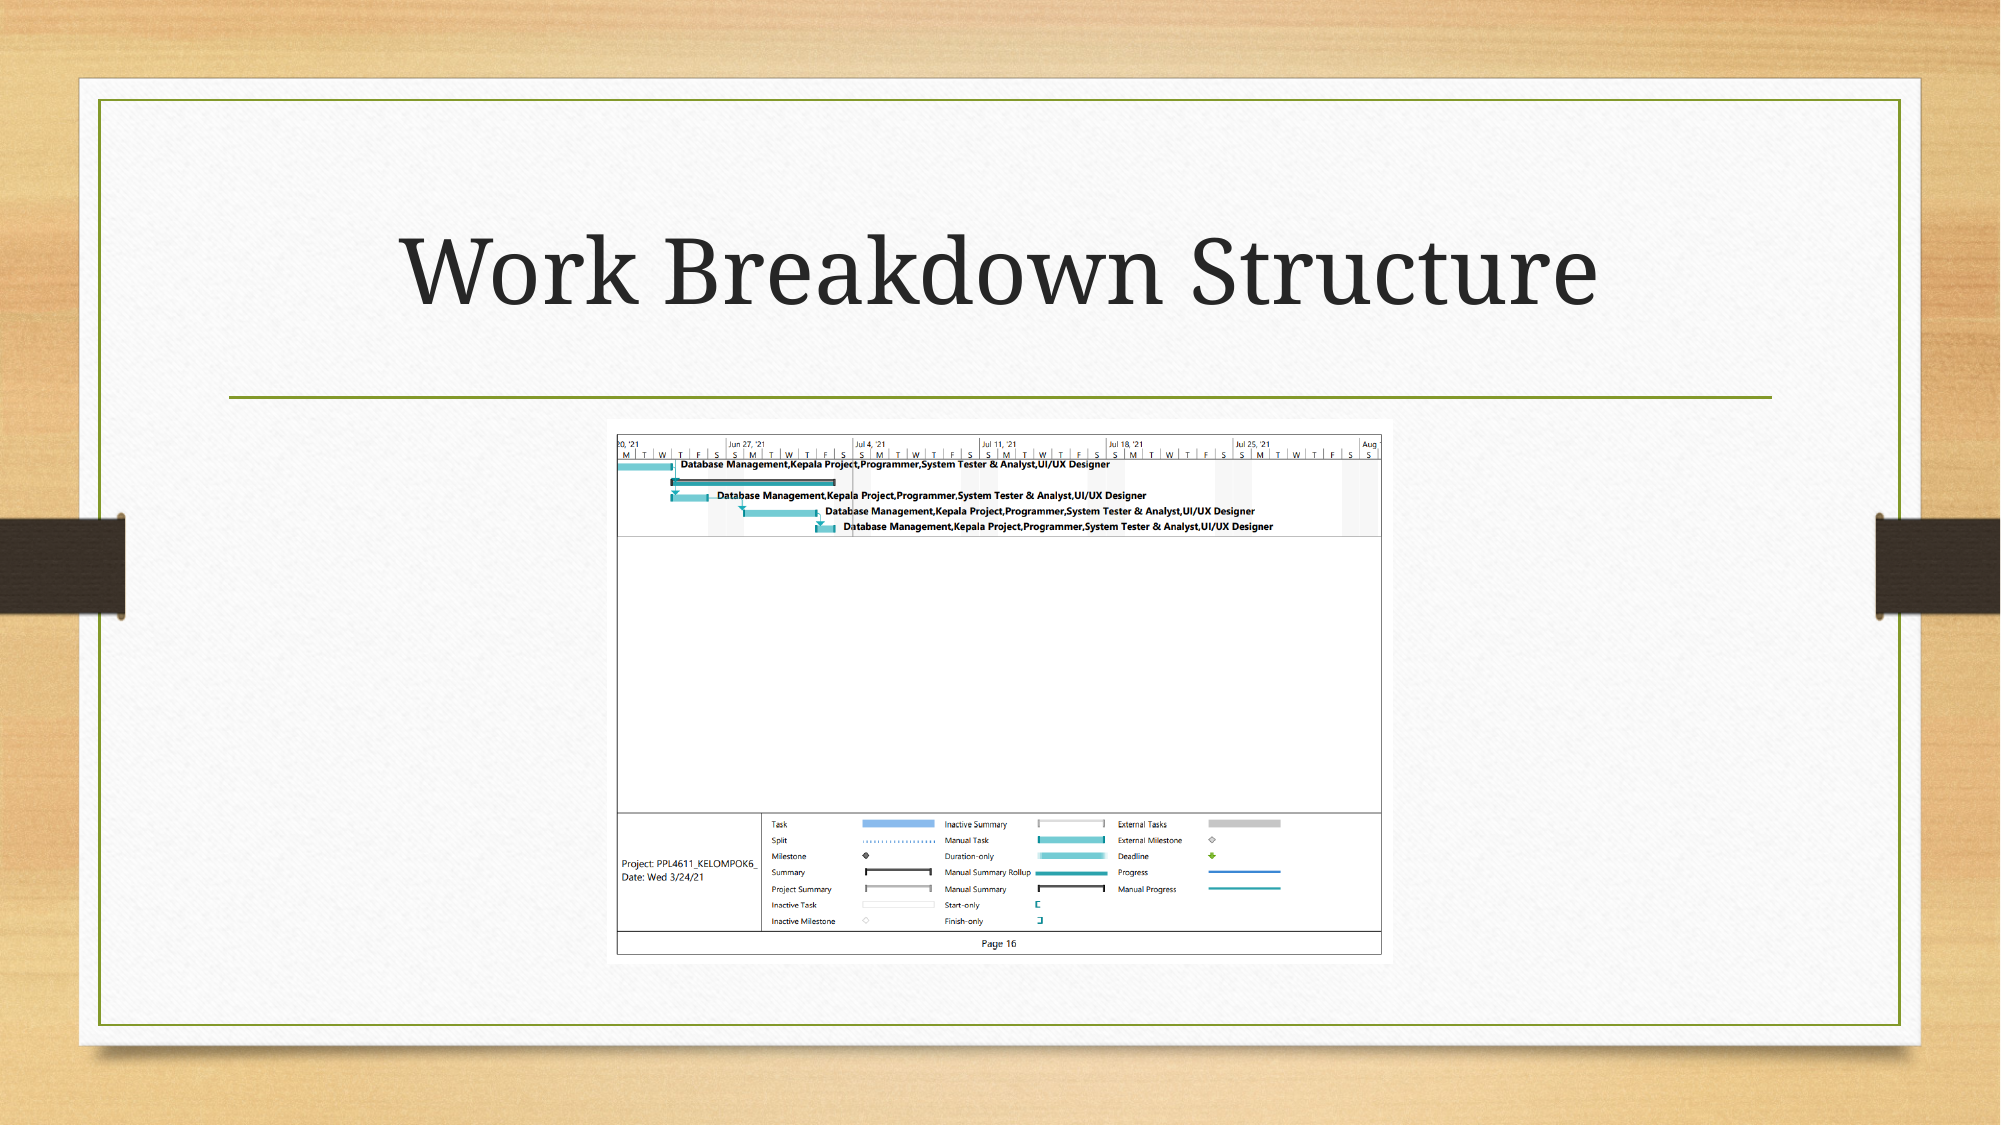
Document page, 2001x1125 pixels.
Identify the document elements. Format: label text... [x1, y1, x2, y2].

title Work Breakdown Structure [212, 161, 1788, 375]
picture [0, 0, 2001, 1125]
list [607, 419, 1393, 964]
